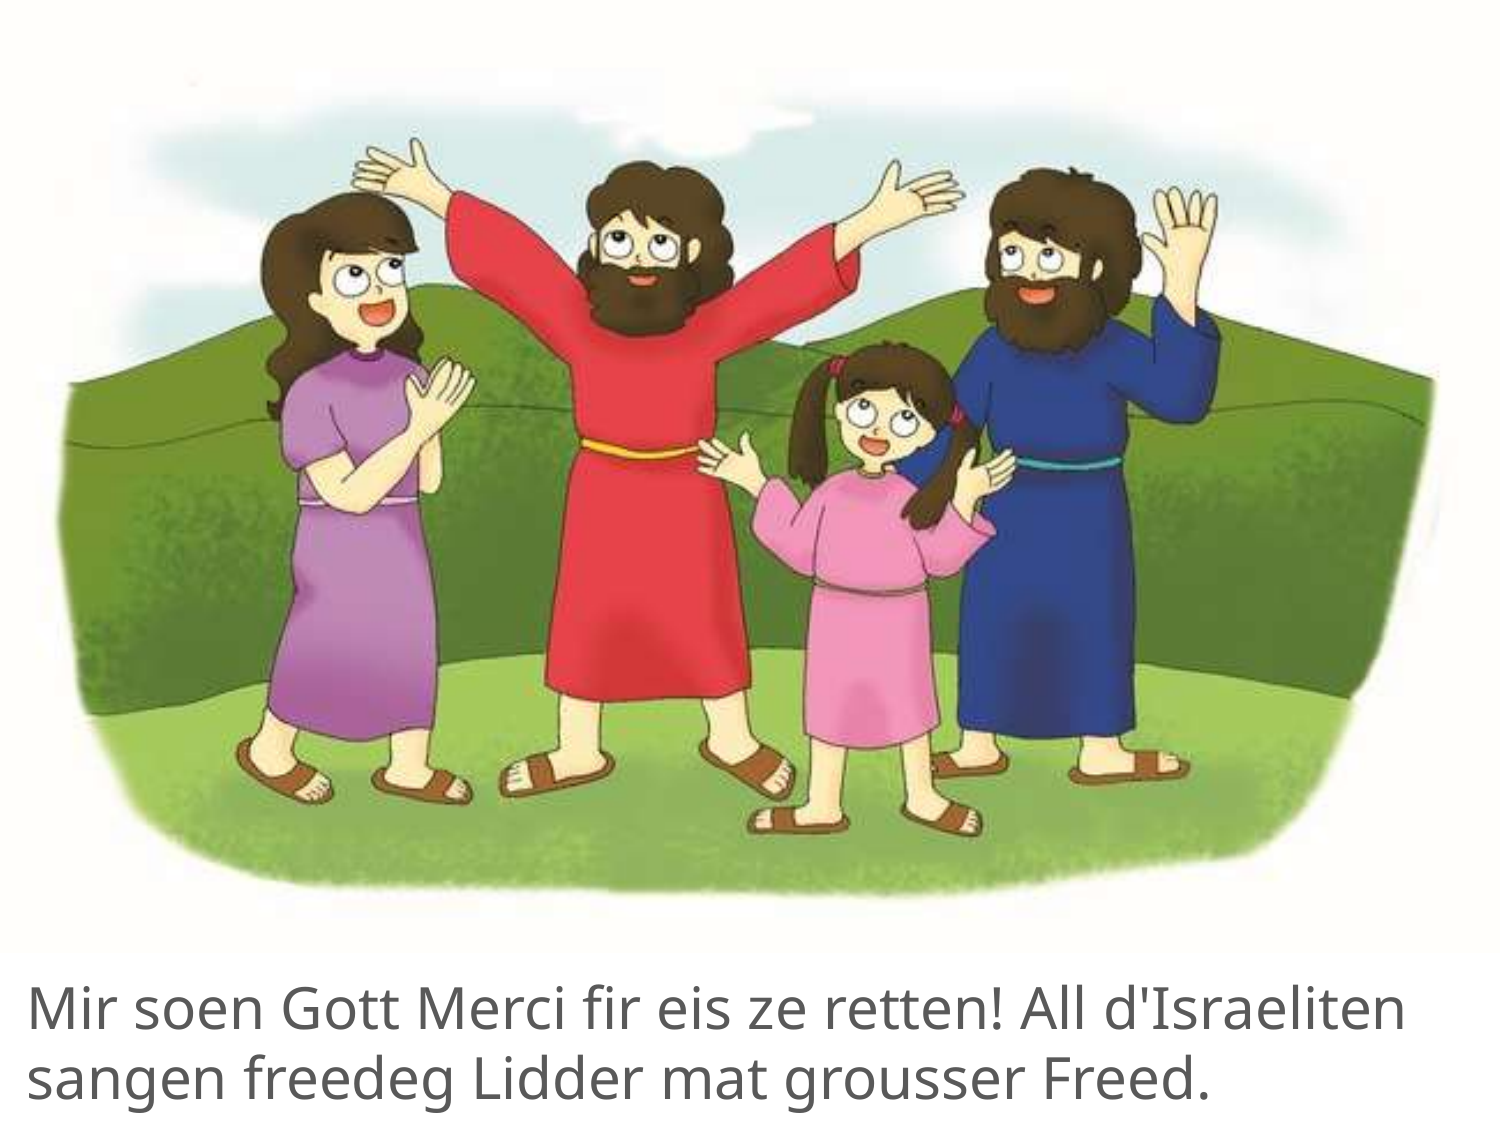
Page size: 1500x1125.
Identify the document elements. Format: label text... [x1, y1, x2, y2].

text_box Mir soen Gott Merci fir eis ze retten! All d'Israeliten sangen freedeg Lidder mat grousser Freed. [11, 964, 1498, 1119]
picture [0, 0, 1500, 953]
